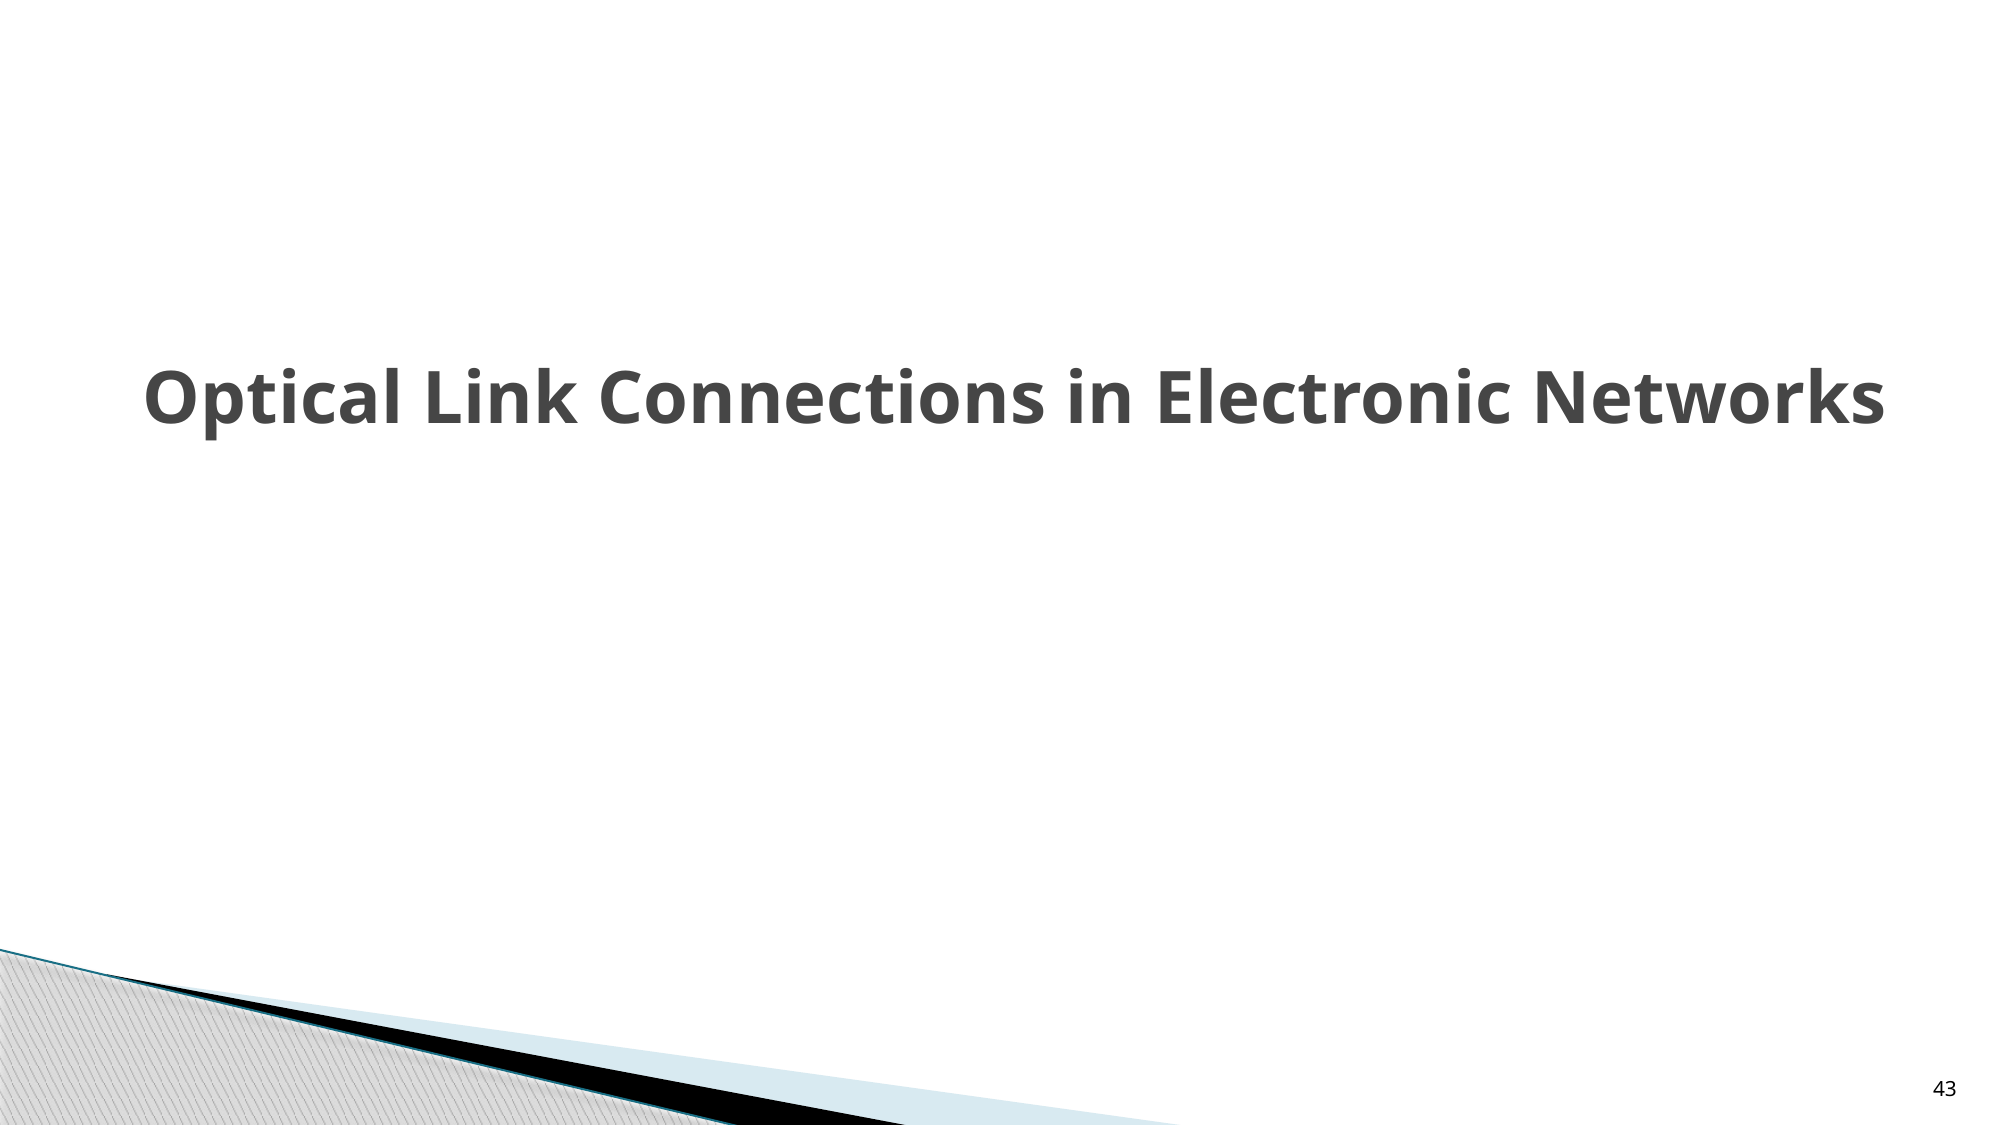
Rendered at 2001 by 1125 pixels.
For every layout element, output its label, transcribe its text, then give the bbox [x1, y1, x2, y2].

title Optical Link Connections in Electronic Networks [116, 300, 1917, 488]
slide_number 43 [1891, 1051, 1972, 1112]
